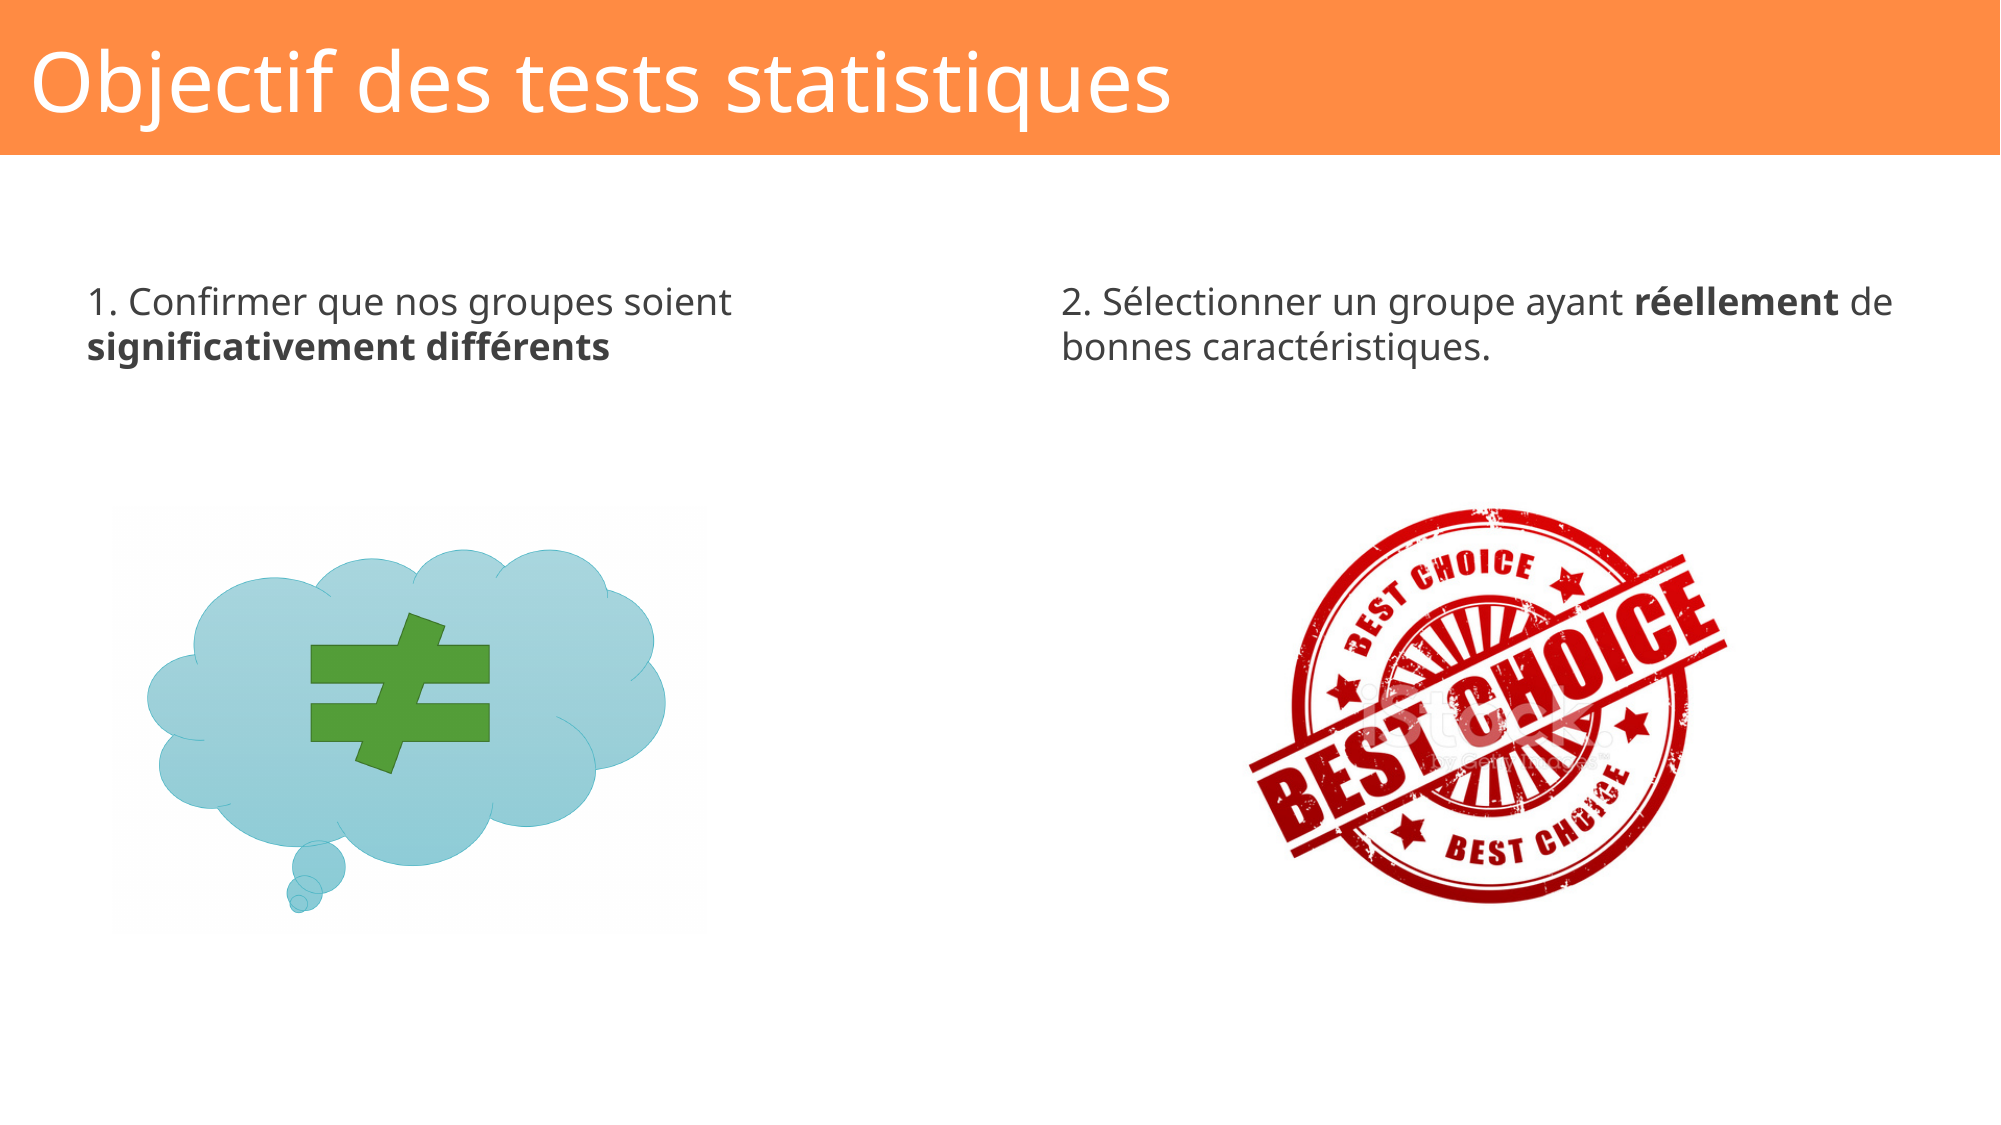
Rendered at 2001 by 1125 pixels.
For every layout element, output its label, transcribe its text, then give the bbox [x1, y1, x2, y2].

picture [1201, 477, 1773, 934]
picture [112, 506, 707, 934]
text_box 2. Sélectionner un groupe ayant réellement de bonnes caractéristiques. [1046, 270, 1928, 376]
text_box 1. Confirmer que nos groupes soient significativement différents [72, 270, 954, 376]
text_box [0, 0, 2000, 156]
text_box Objectif des tests statistiques [0, 0, 1281, 137]
